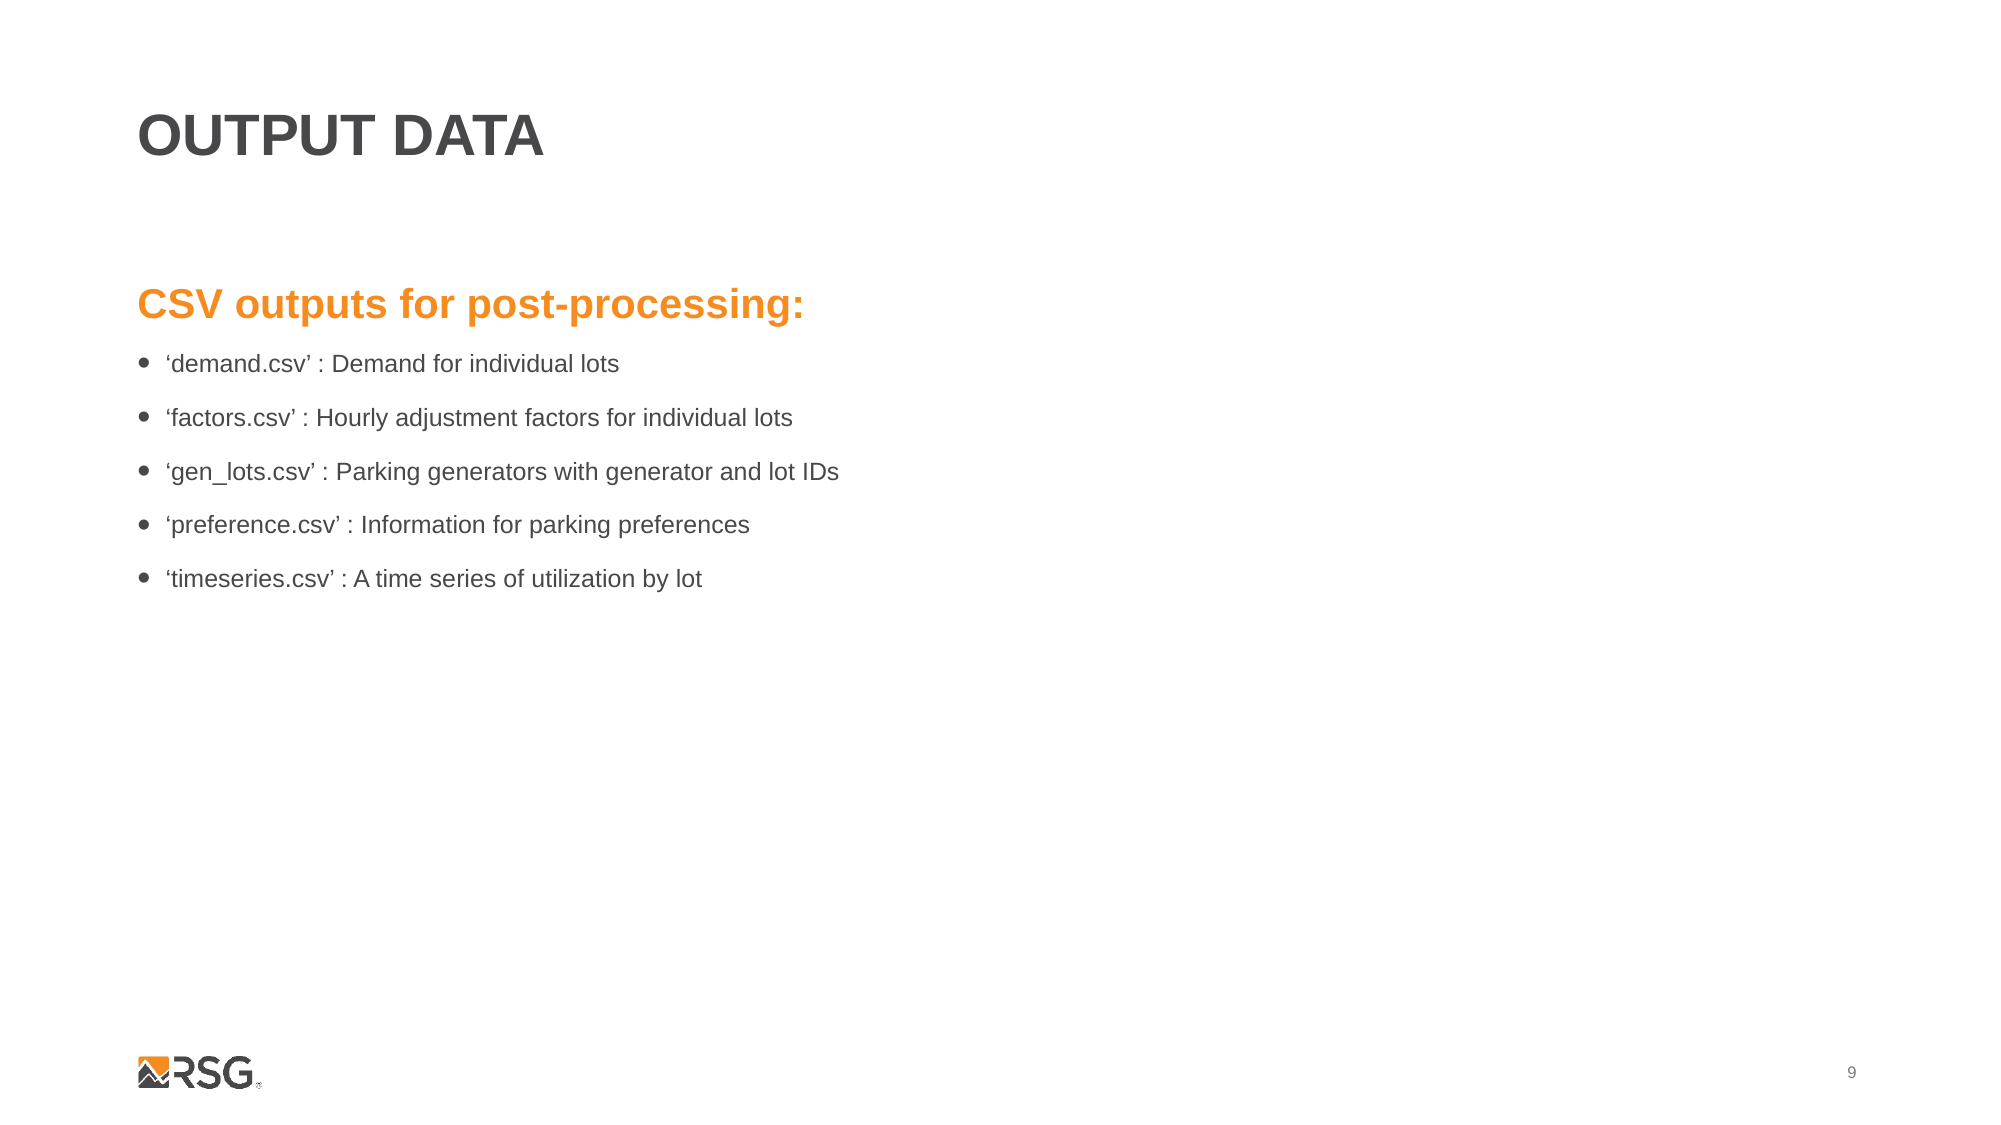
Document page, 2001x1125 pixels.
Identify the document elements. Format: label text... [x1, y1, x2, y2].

title OUTPUT DATA [137, 90, 1863, 179]
slide_number 9 [1421, 1041, 1872, 1102]
picture [134, 1050, 266, 1094]
text_box ‘demand.csv’ : Demand for individual lots ‘factors.csv’ : Hourly adjustment factors for individual lots ‘gen_lots.csv’ : Parking generators with generator and lot IDs ‘preference.csv’ : Information for parking preferences ‘timeseries.csv’ : A time series of utilization by lot [137, 337, 965, 780]
text_box CSV outputs for post-processing: [137, 262, 965, 337]
